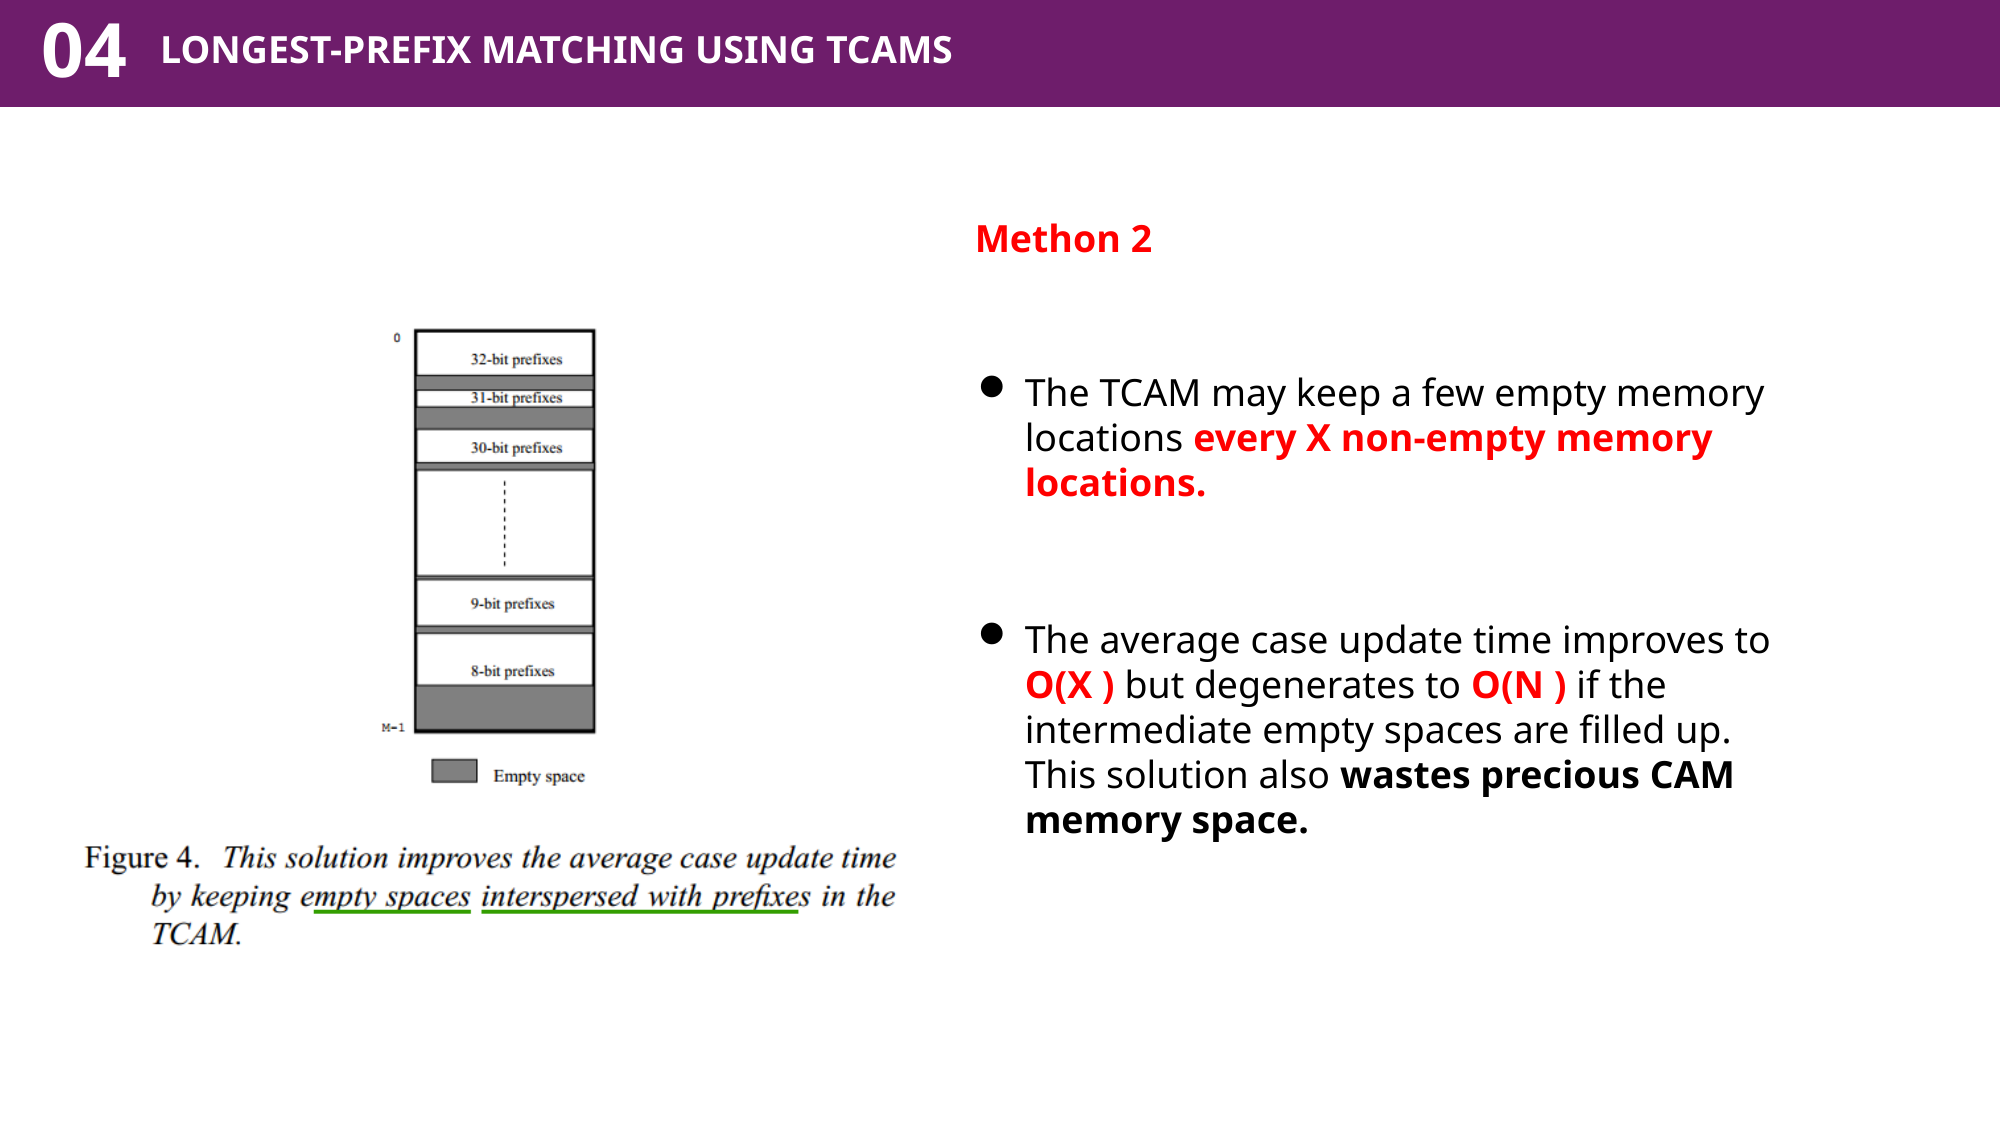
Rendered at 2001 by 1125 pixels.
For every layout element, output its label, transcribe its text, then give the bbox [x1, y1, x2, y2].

text_box Methon 2 [960, 207, 1168, 313]
text_box The average case update time improves to O(X ) but degenerates to O(N ) if the intermediate empty spaces are filled up. This solution also wastes precious CAM memory space. [963, 608, 1787, 984]
text_box The TCAM may keep a few empty memory locations every X non-empty memory locations. [963, 361, 1787, 602]
list 04 [26, 13, 146, 93]
list LONGEST-PREFIX MATCHING USING TCAMS [146, 23, 1195, 84]
picture [75, 313, 920, 976]
